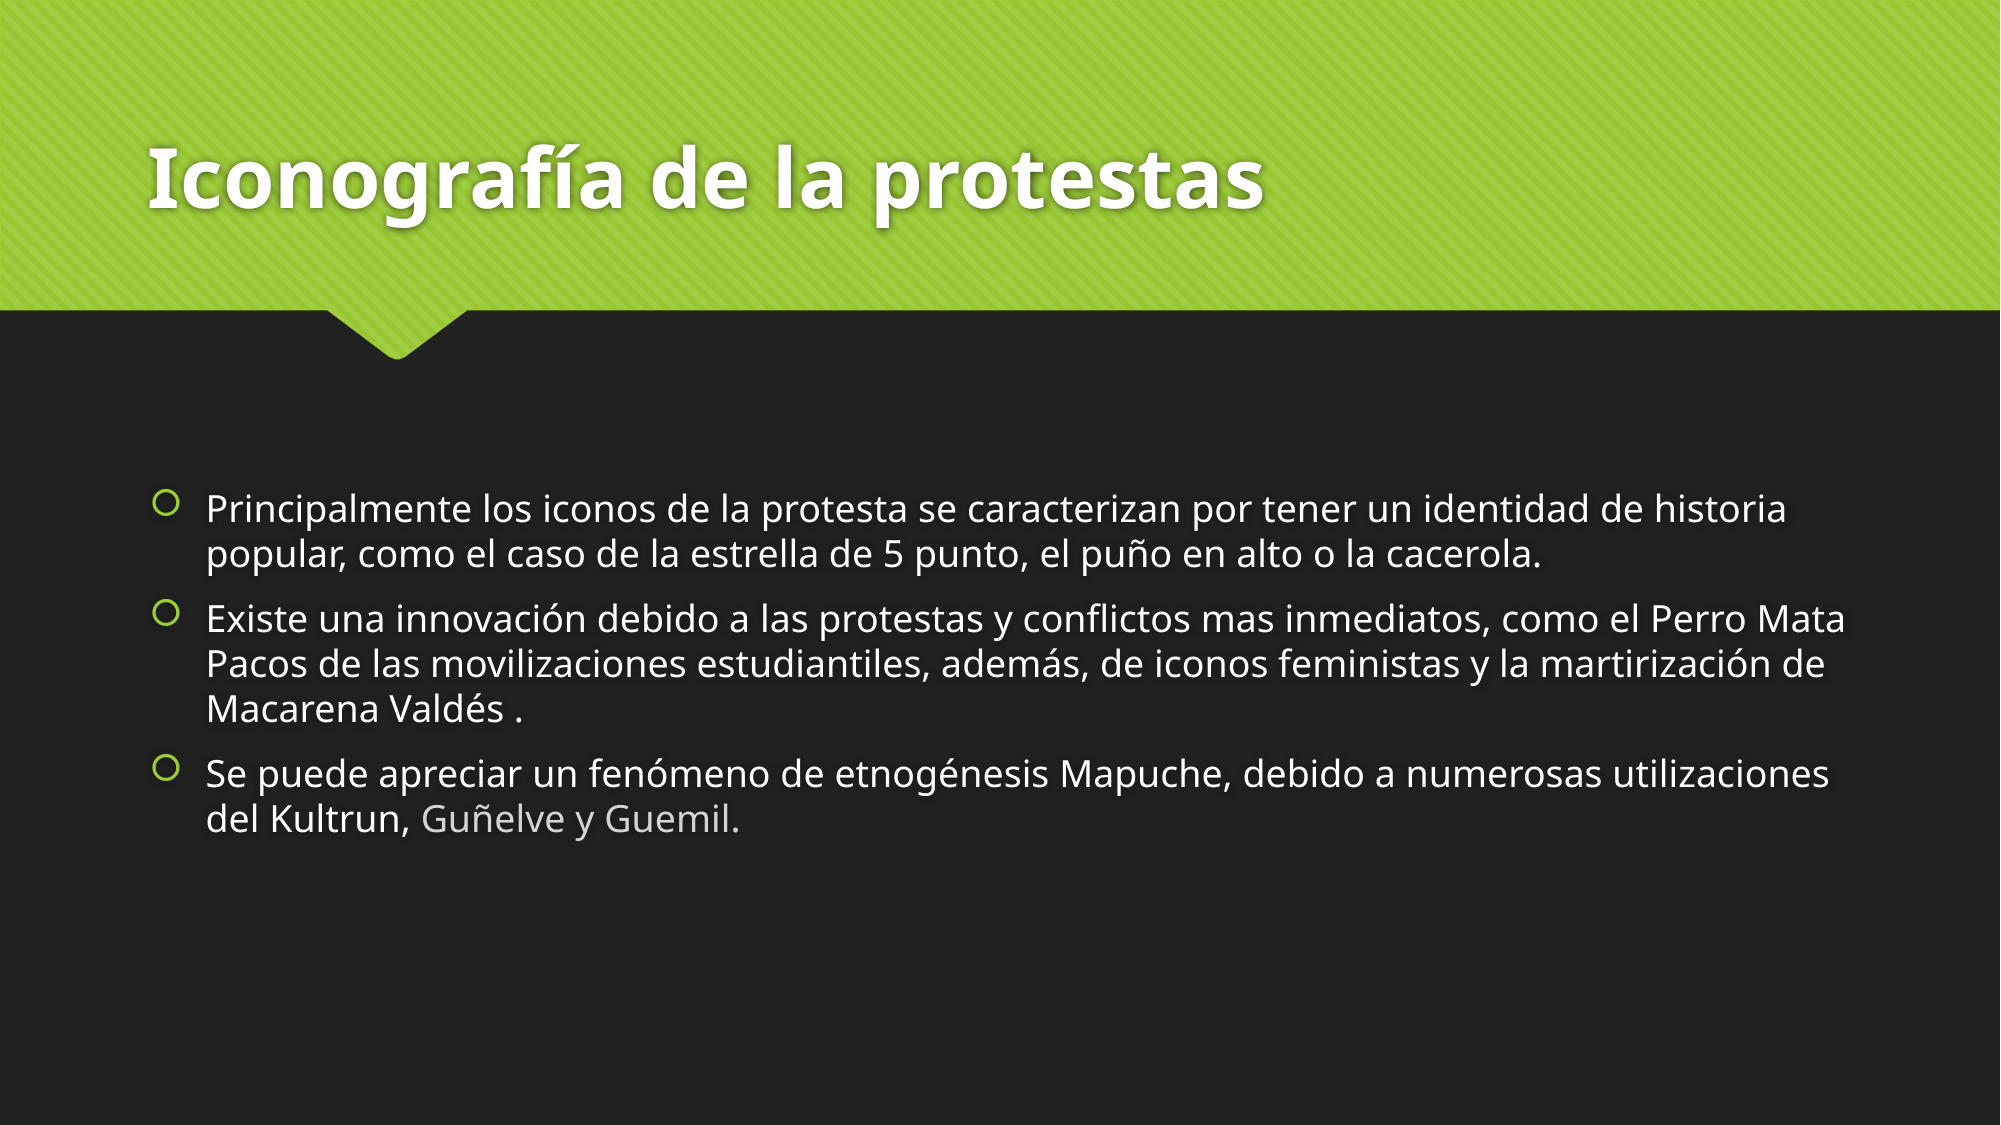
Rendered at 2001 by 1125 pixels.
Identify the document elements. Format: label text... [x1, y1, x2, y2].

title Iconografía de la protestas [132, 73, 1868, 233]
list Principalmente los iconos de la protesta se caracterizan por tener un identidad de historia popular, como el caso de la estrella de 5 punto, el puño en alto o la cacerola. Existe una innovación debido a las protestas y conflictos mas inmediatos, como el Perro Mata Pacos de las movilizaciones estudiantiles, además, de iconos feministas y la martirización de Macarena Valdés . Se puede apreciar un fenómeno de etnogénesis Mapuche, debido a numerosas utilizaciones del Kultrun, Guñelve y Guemil. [134, 364, 1866, 962]
